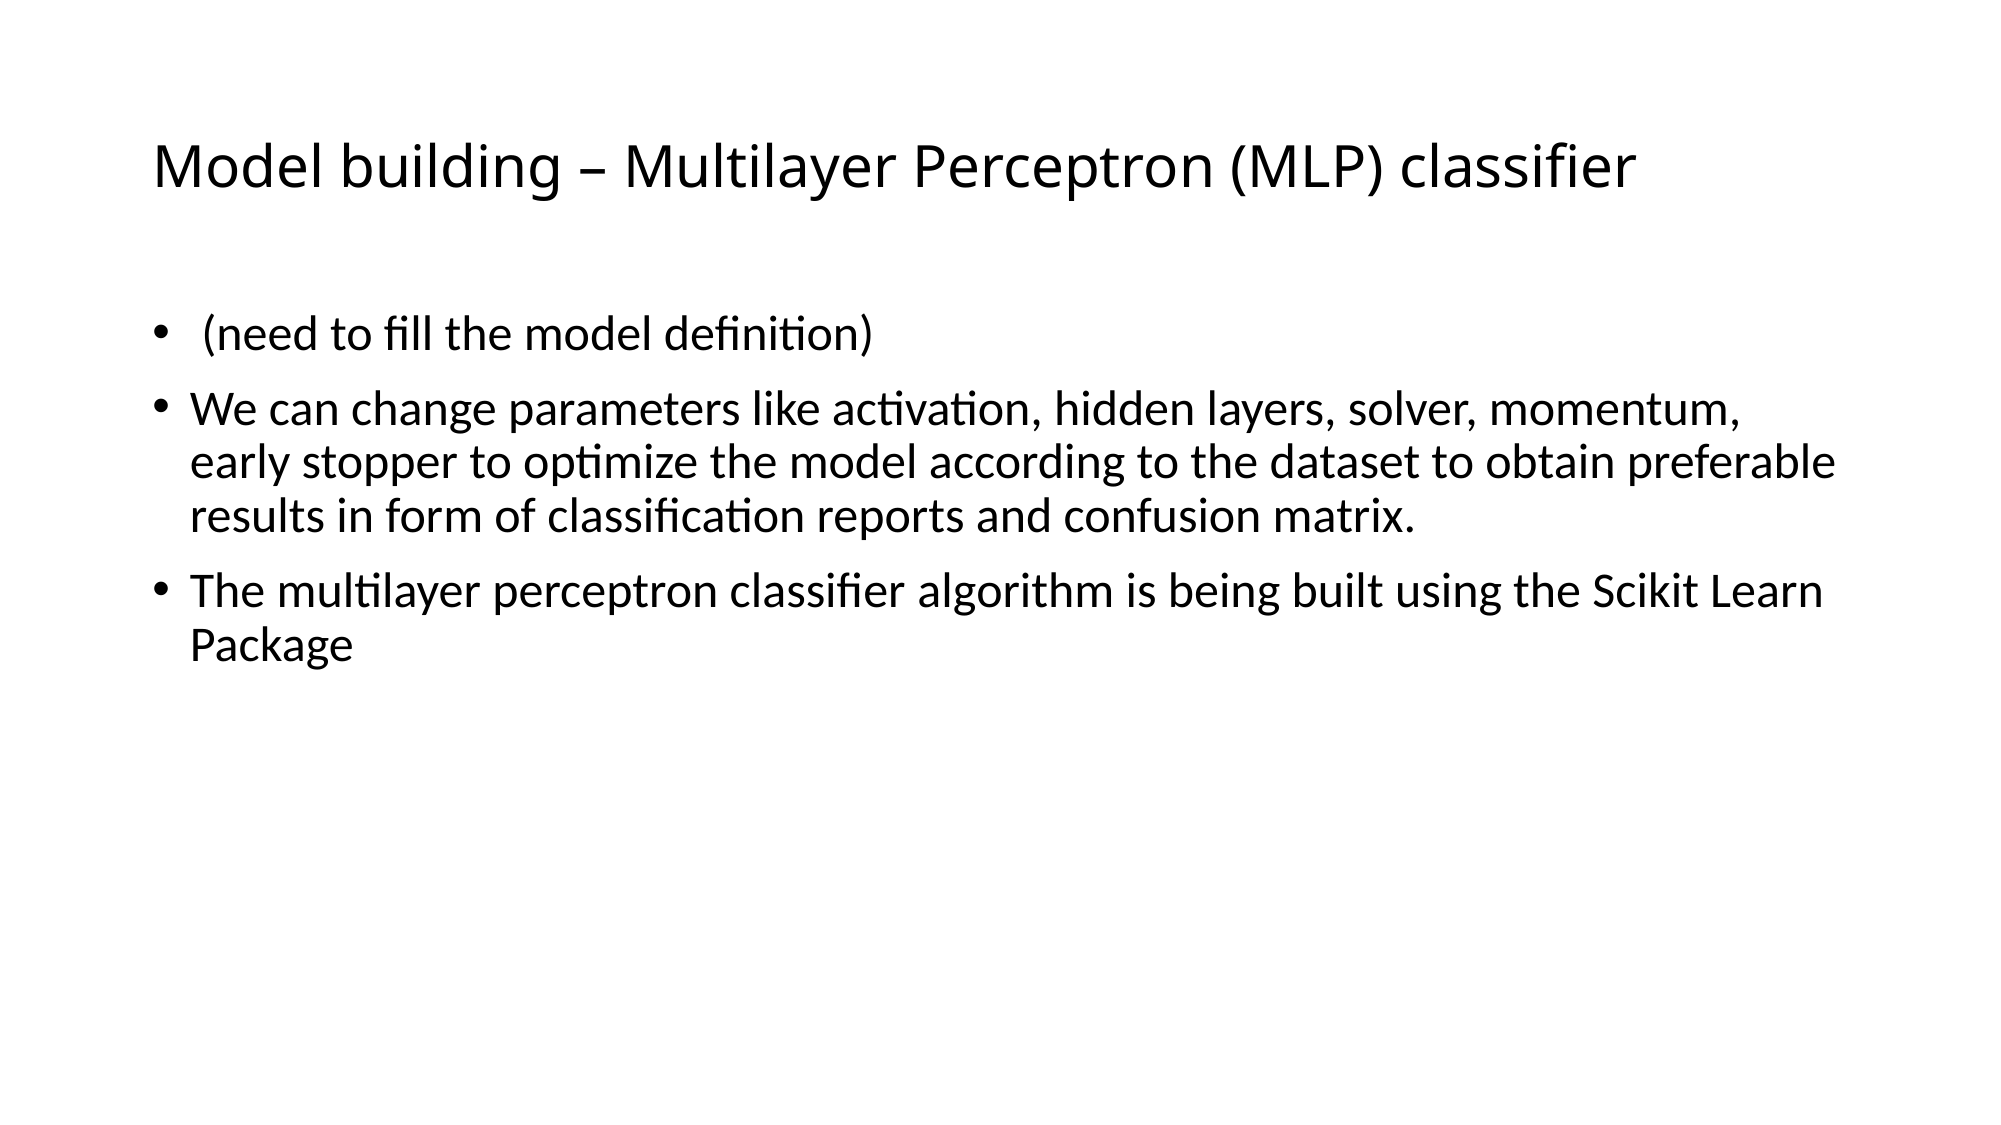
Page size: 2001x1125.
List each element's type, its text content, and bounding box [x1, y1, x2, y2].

list (need to fill the model definition) We can change parameters like activation, hidden layers, solver, momentum, early stopper to optimize the model according to the dataset to obtain preferable results in form of classification reports and confusion matrix. The multilayer perceptron classifier algorithm is being built using the Scikit Learn Package [137, 299, 1863, 1014]
title Model building – Multilayer Perceptron (MLP) classifier [137, 59, 1863, 278]
